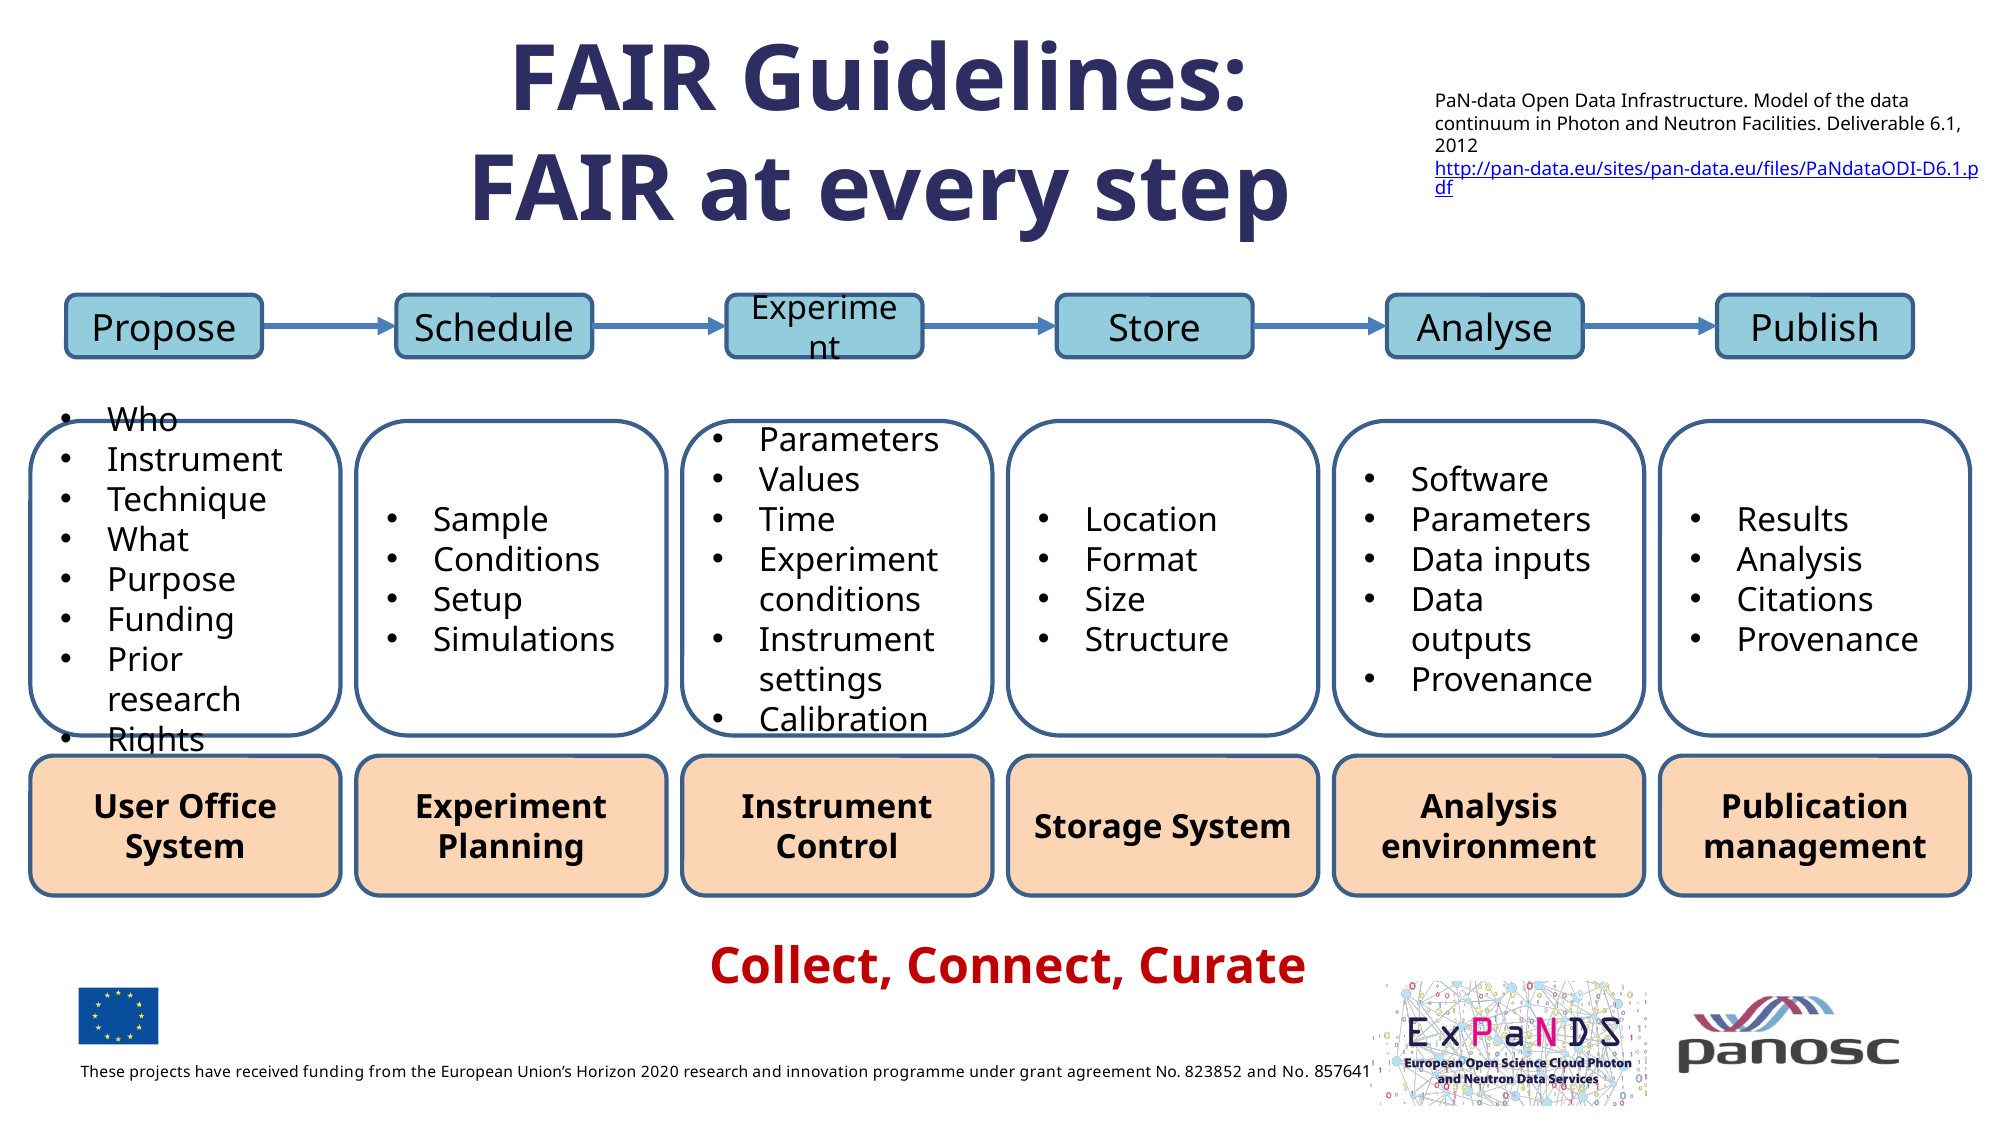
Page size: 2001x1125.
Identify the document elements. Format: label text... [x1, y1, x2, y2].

text_box Sample Conditions Setup Simulations [354, 418, 669, 738]
text_box Location Format Size Structure [1005, 418, 1321, 738]
text_box Storage System [1005, 753, 1321, 898]
text_box Parameters Values Time Experiment conditions Instrument settings Calibration [680, 418, 995, 738]
text_box Instrument Control [680, 753, 995, 898]
text_box Analysis environment [1331, 753, 1647, 898]
text_box Schedule [394, 292, 595, 360]
text_box Experiment Planning [354, 753, 669, 898]
text_box Collect, Connect, Curate [513, 926, 1503, 1002]
text_box FAIR Guidelines: FAIR at every step [425, 11, 1334, 138]
text_box Publish [1714, 292, 1916, 360]
text_box Who Instrument Technique What Purpose Funding Prior research Rights [28, 418, 343, 738]
text_box User Office System [28, 753, 343, 898]
text_box Propose [63, 292, 265, 360]
text_box Analyse [1384, 292, 1585, 360]
text_box Experiment [724, 292, 925, 360]
picture [0, 947, 1998, 1125]
text_box Results Analysis Citations Provenance [1657, 418, 1973, 738]
text_box Store [1054, 292, 1255, 360]
text_box Publication management [1657, 753, 1973, 898]
text_box PaN-data Open Data Infrastructure. Model of the data continuum in Photon and Neutron Facilities. Deliverable 6.1, 2012 http://pan-data.eu/sites/pan-data.eu/files/PaNdataODI-D6.1.pdf [1420, 74, 2000, 211]
text_box Software Parameters Data inputs Data outputs Provenance [1331, 418, 1647, 738]
